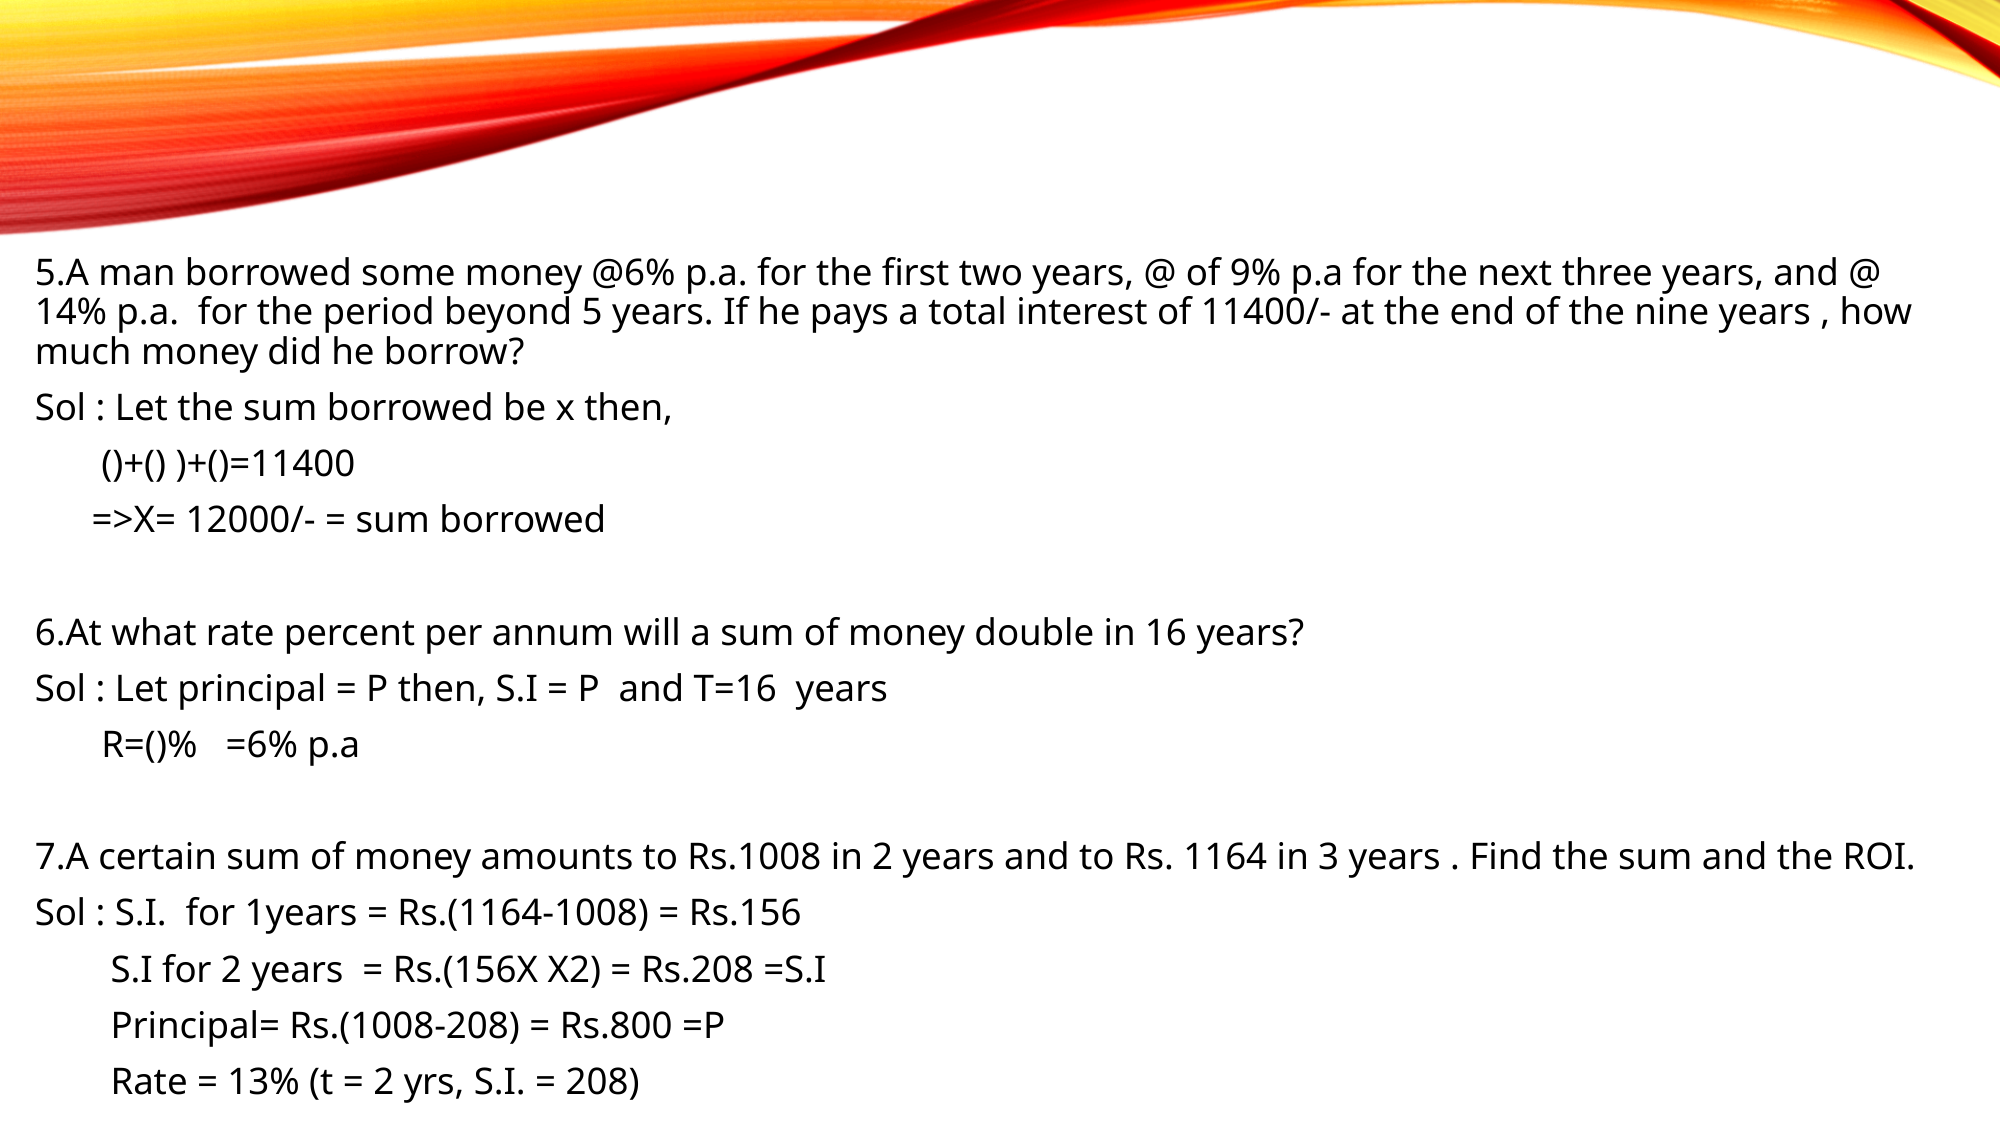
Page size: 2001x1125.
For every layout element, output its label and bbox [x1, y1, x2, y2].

picture [0, 0, 2000, 237]
